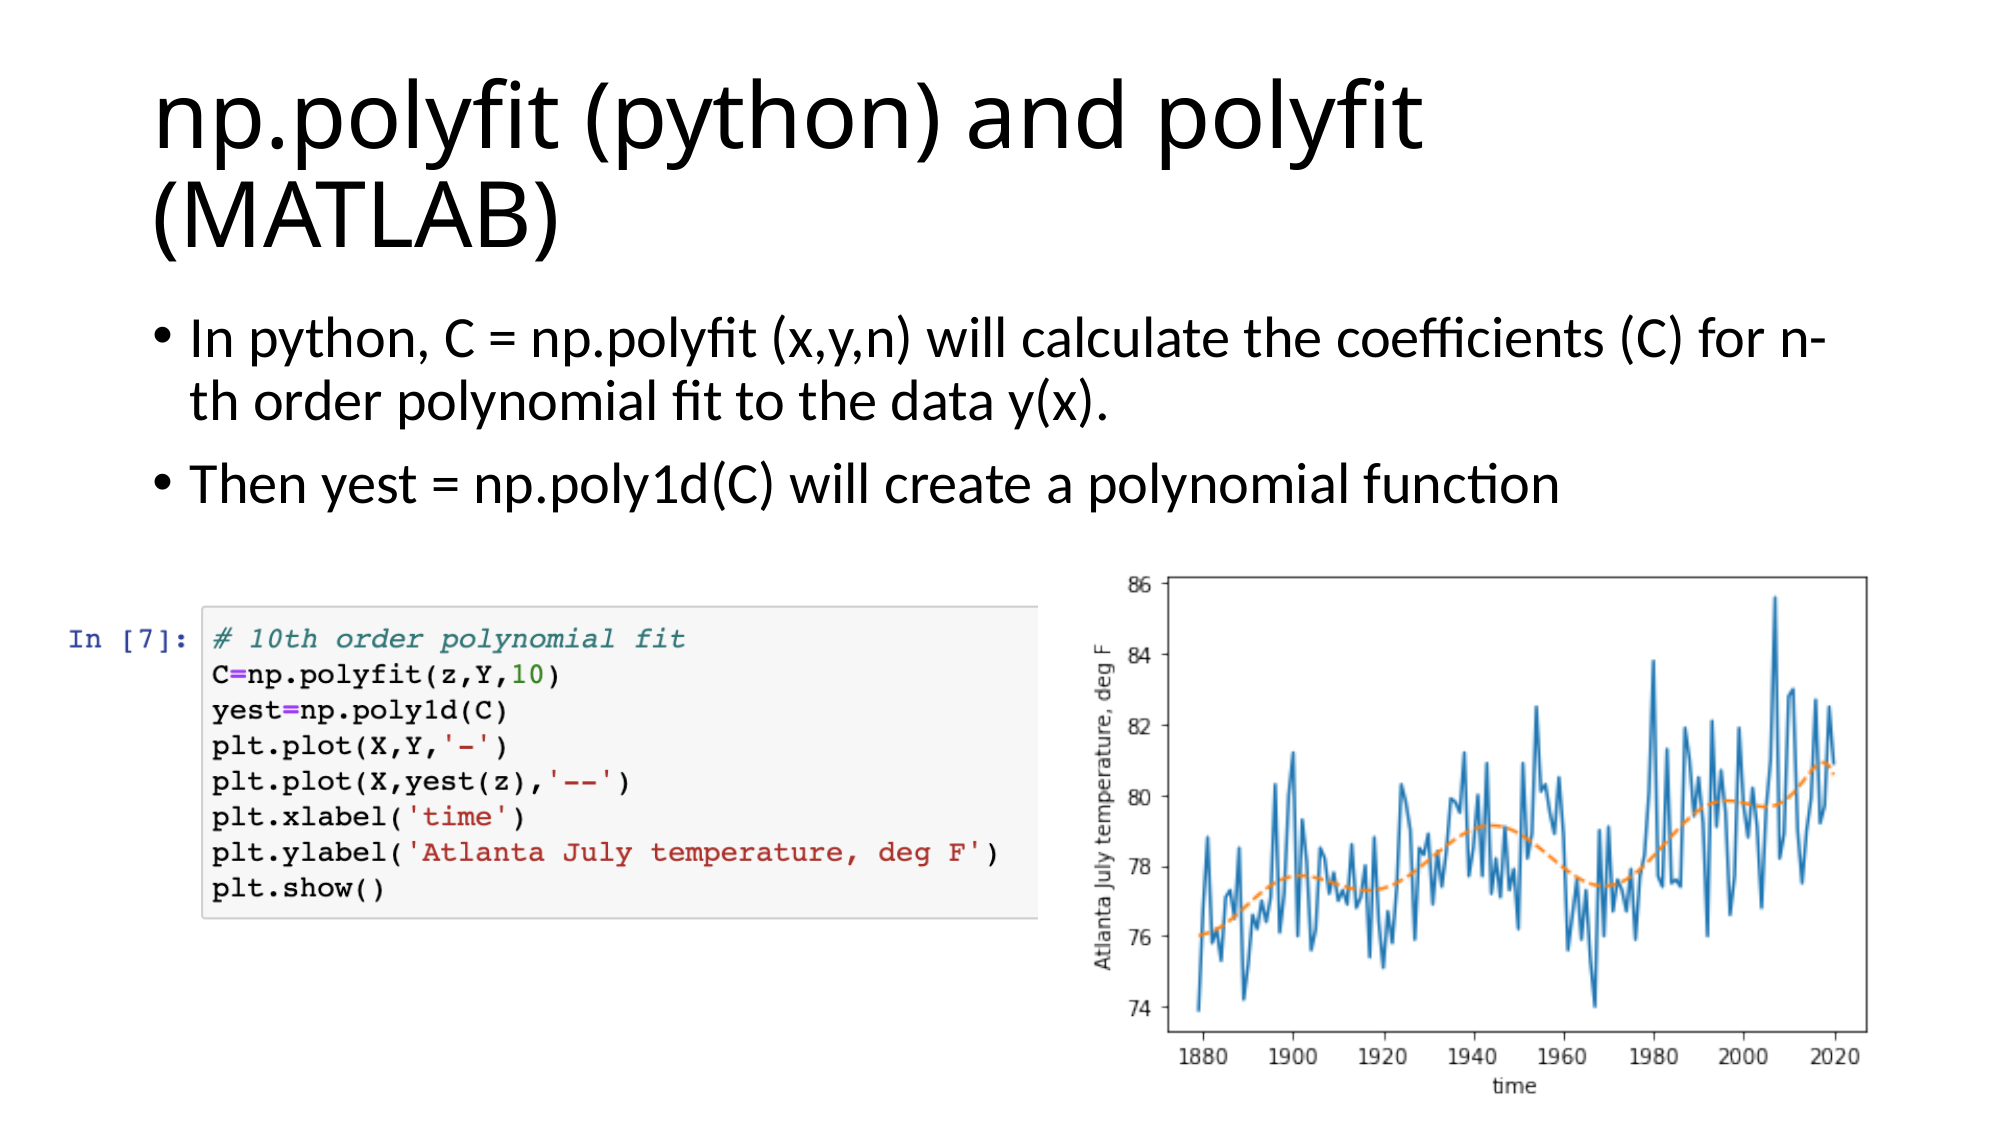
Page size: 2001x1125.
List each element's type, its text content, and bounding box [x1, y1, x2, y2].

title np.polyfit (python) and polyfit (MATLAB) [137, 59, 1863, 278]
picture [1082, 562, 1879, 1111]
picture [55, 591, 1038, 932]
list In python, C = np.polyfit (x,y,n) will calculate the coefficients (C) for n-th order polynomial fit to the data y(x). Then yest = np.poly1d(C) will create a polynomial function [137, 299, 1863, 1014]
